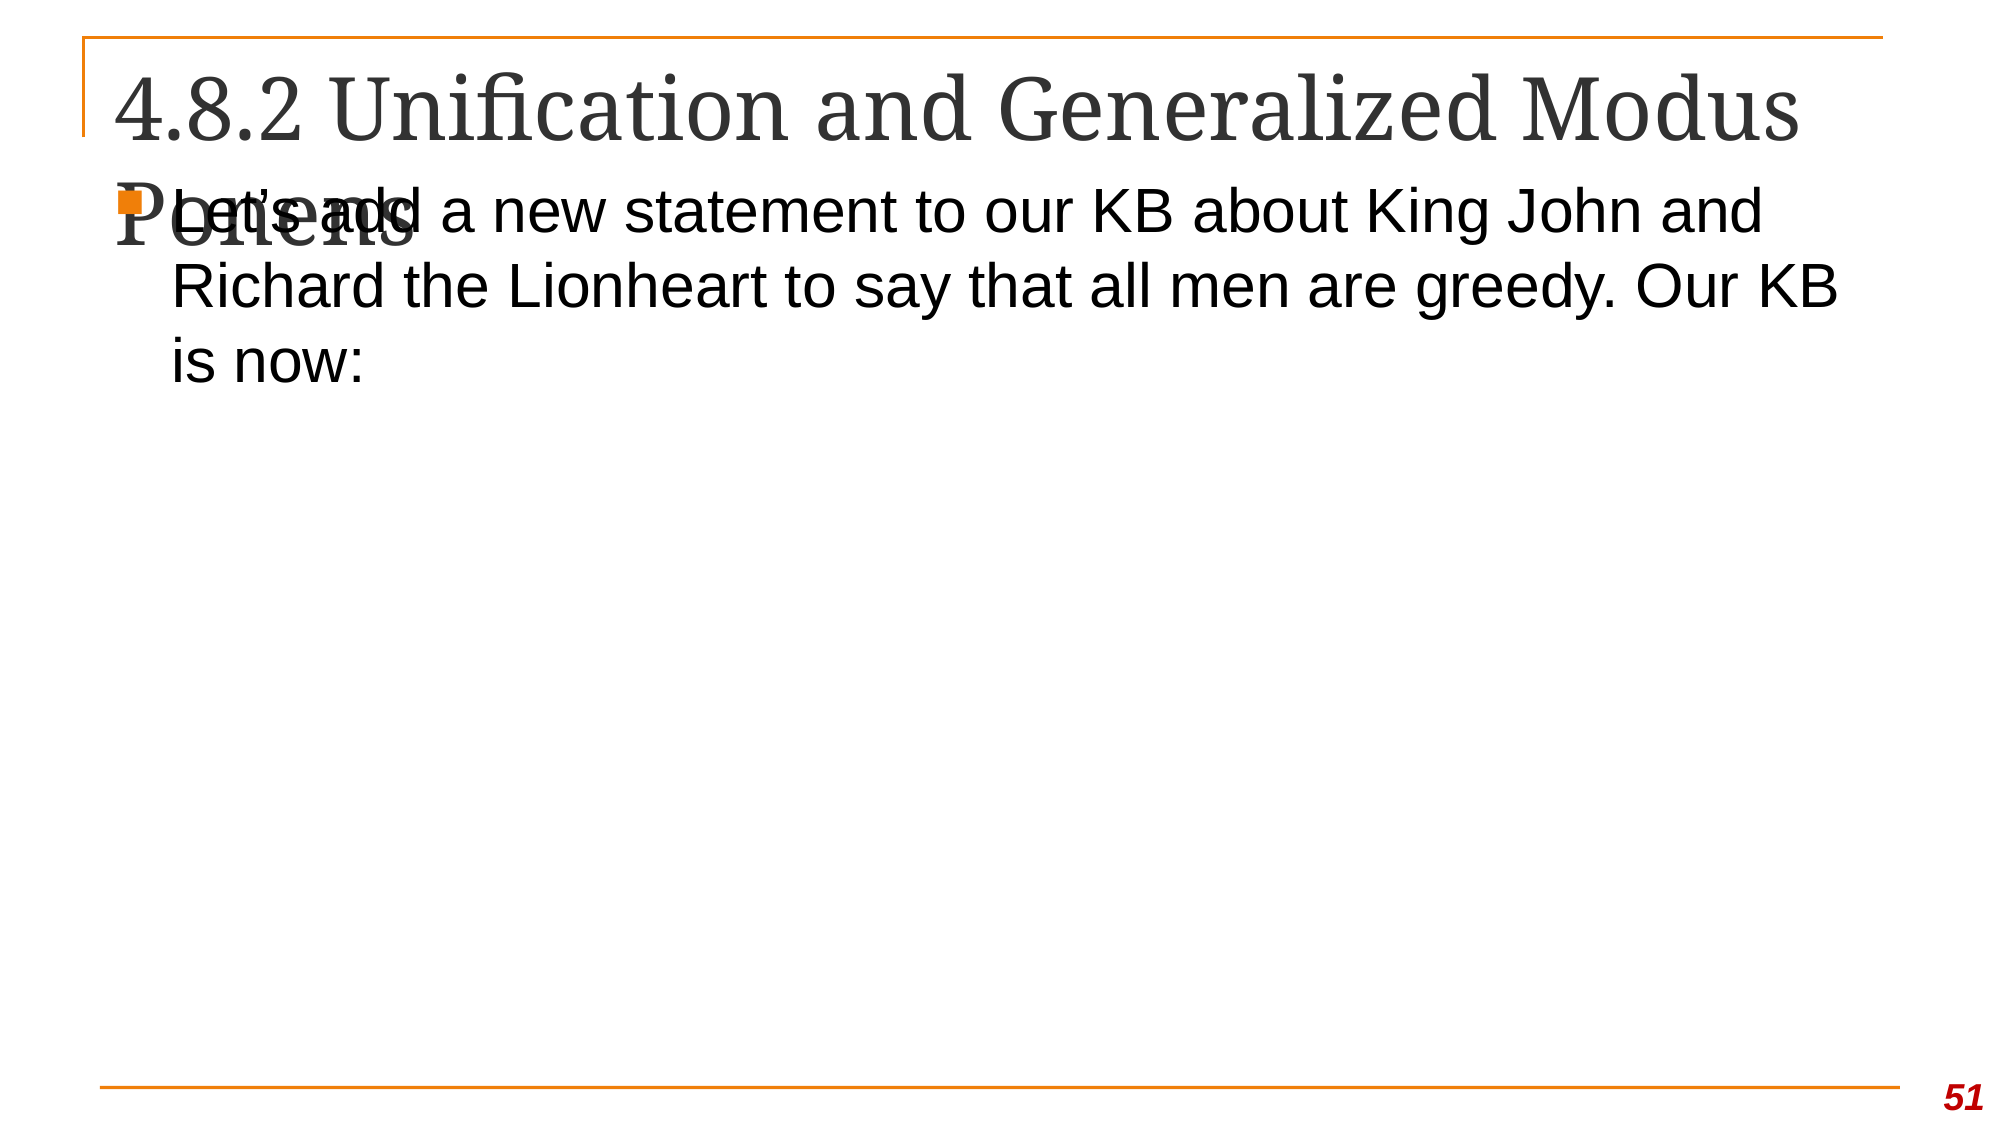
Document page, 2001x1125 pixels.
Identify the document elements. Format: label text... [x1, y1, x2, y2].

title 4.8.2 Unification and Generalized Modus Ponens [99, 45, 1900, 163]
slide_number 51 [1883, 1050, 2000, 1125]
